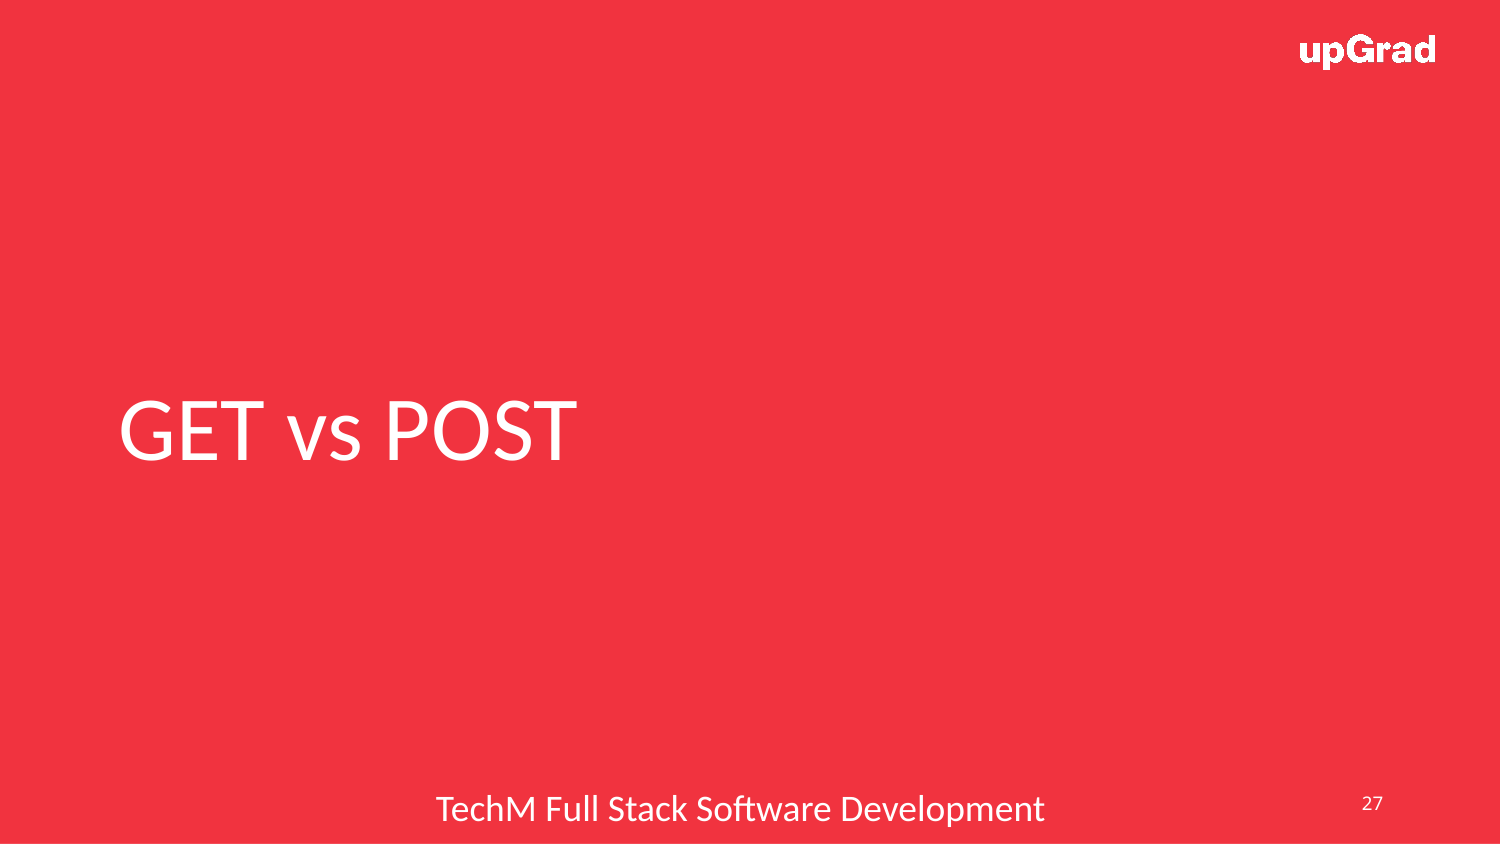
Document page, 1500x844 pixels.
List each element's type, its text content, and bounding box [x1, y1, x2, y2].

footer TechM Full Stack Software Development [420, 782, 1092, 827]
slide_number 27 [1092, 782, 1399, 827]
picture [1300, 34, 1435, 70]
text_box GET vs POST [103, 361, 624, 483]
